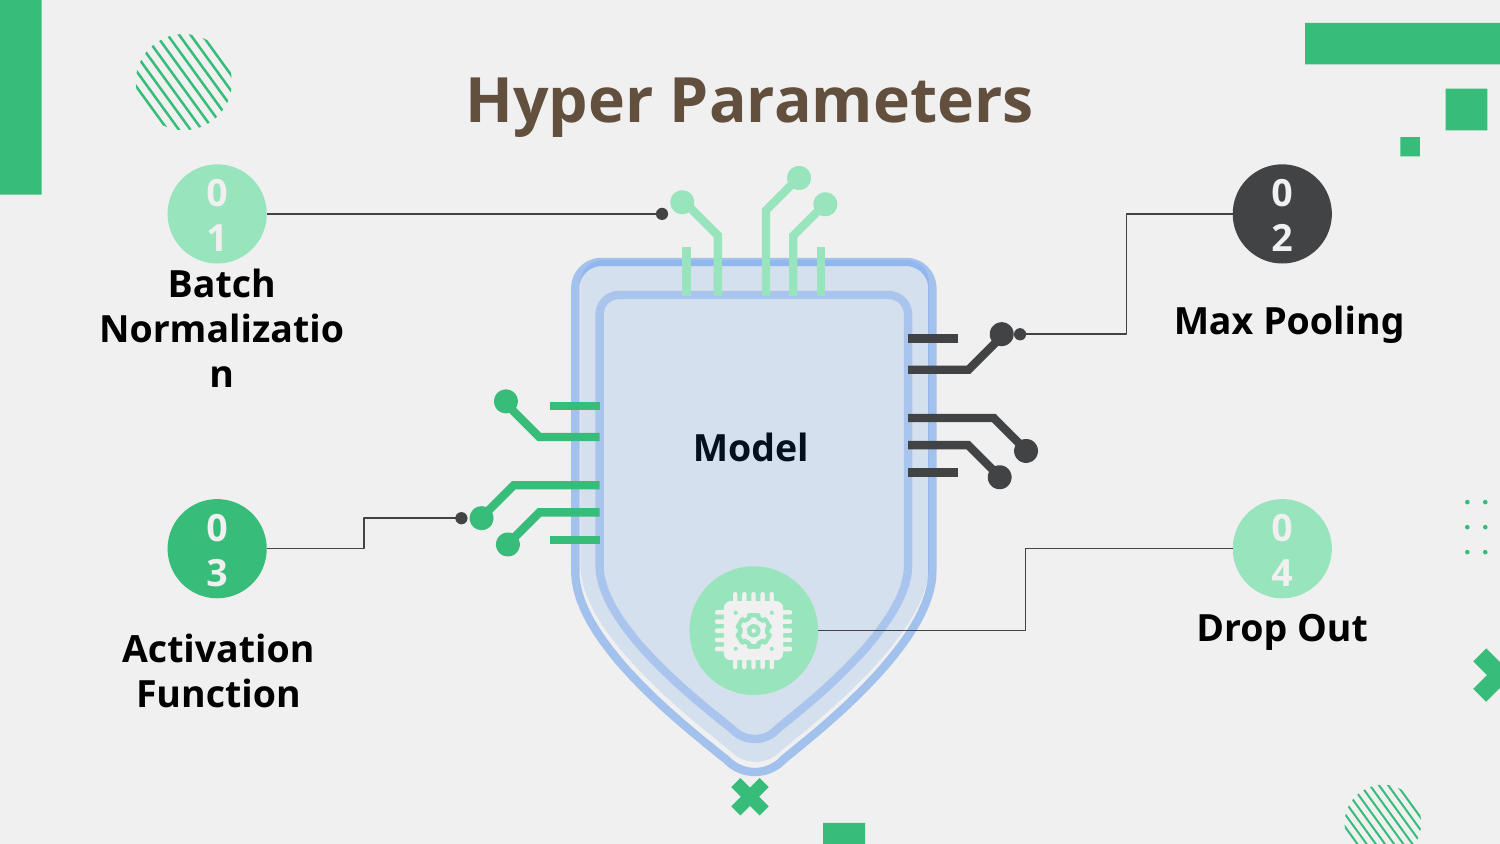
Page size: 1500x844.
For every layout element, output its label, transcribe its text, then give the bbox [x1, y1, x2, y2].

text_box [1146, 164, 1432, 370]
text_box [266, 517, 462, 549]
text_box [817, 548, 1233, 631]
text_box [1019, 213, 1233, 335]
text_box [79, 164, 365, 378]
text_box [75, 498, 361, 721]
title Hyper Parameters [75, 67, 1425, 129]
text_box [1139, 498, 1425, 677]
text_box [461, 165, 1039, 777]
